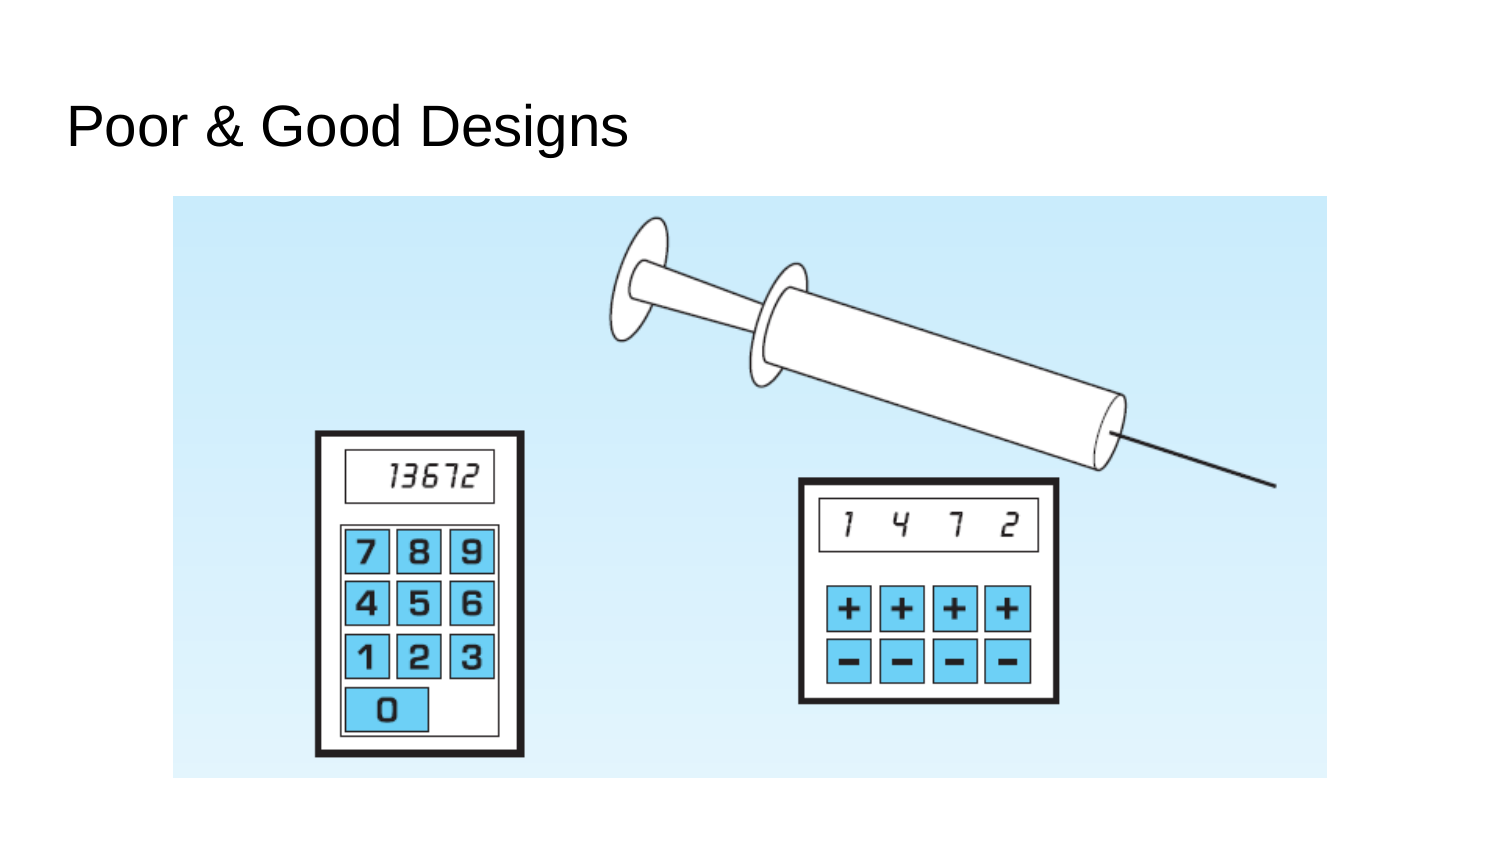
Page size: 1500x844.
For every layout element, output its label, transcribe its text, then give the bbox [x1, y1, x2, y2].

title Poor & Good Designs [51, 72, 1449, 167]
picture [173, 195, 1327, 778]
